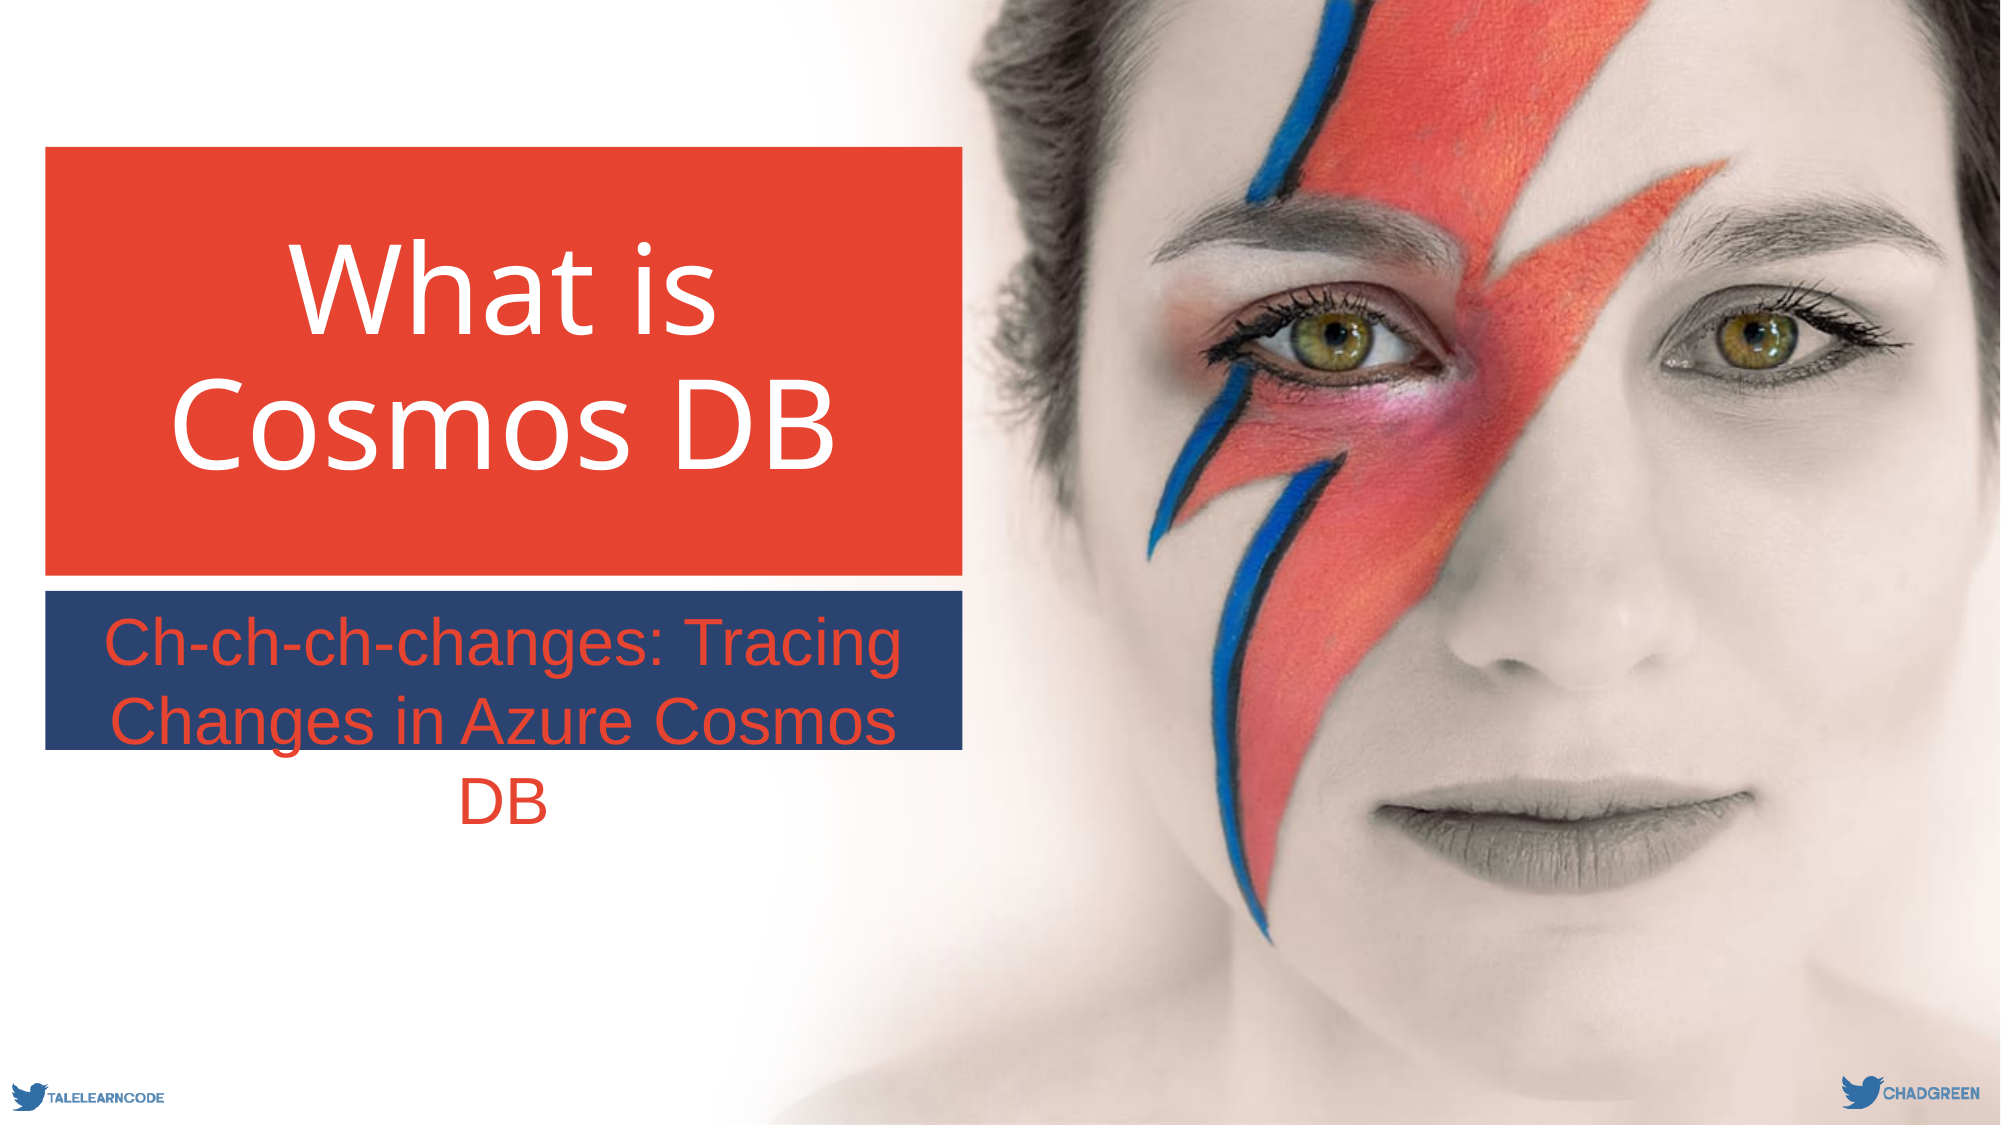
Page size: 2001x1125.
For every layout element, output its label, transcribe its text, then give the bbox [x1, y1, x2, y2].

picture [0, 0, 2001, 1125]
title What is Cosmos DB [45, 146, 963, 576]
subtitle Ch-ch-ch-changes: Tracing Changes in Azure Cosmos DB [45, 590, 963, 750]
